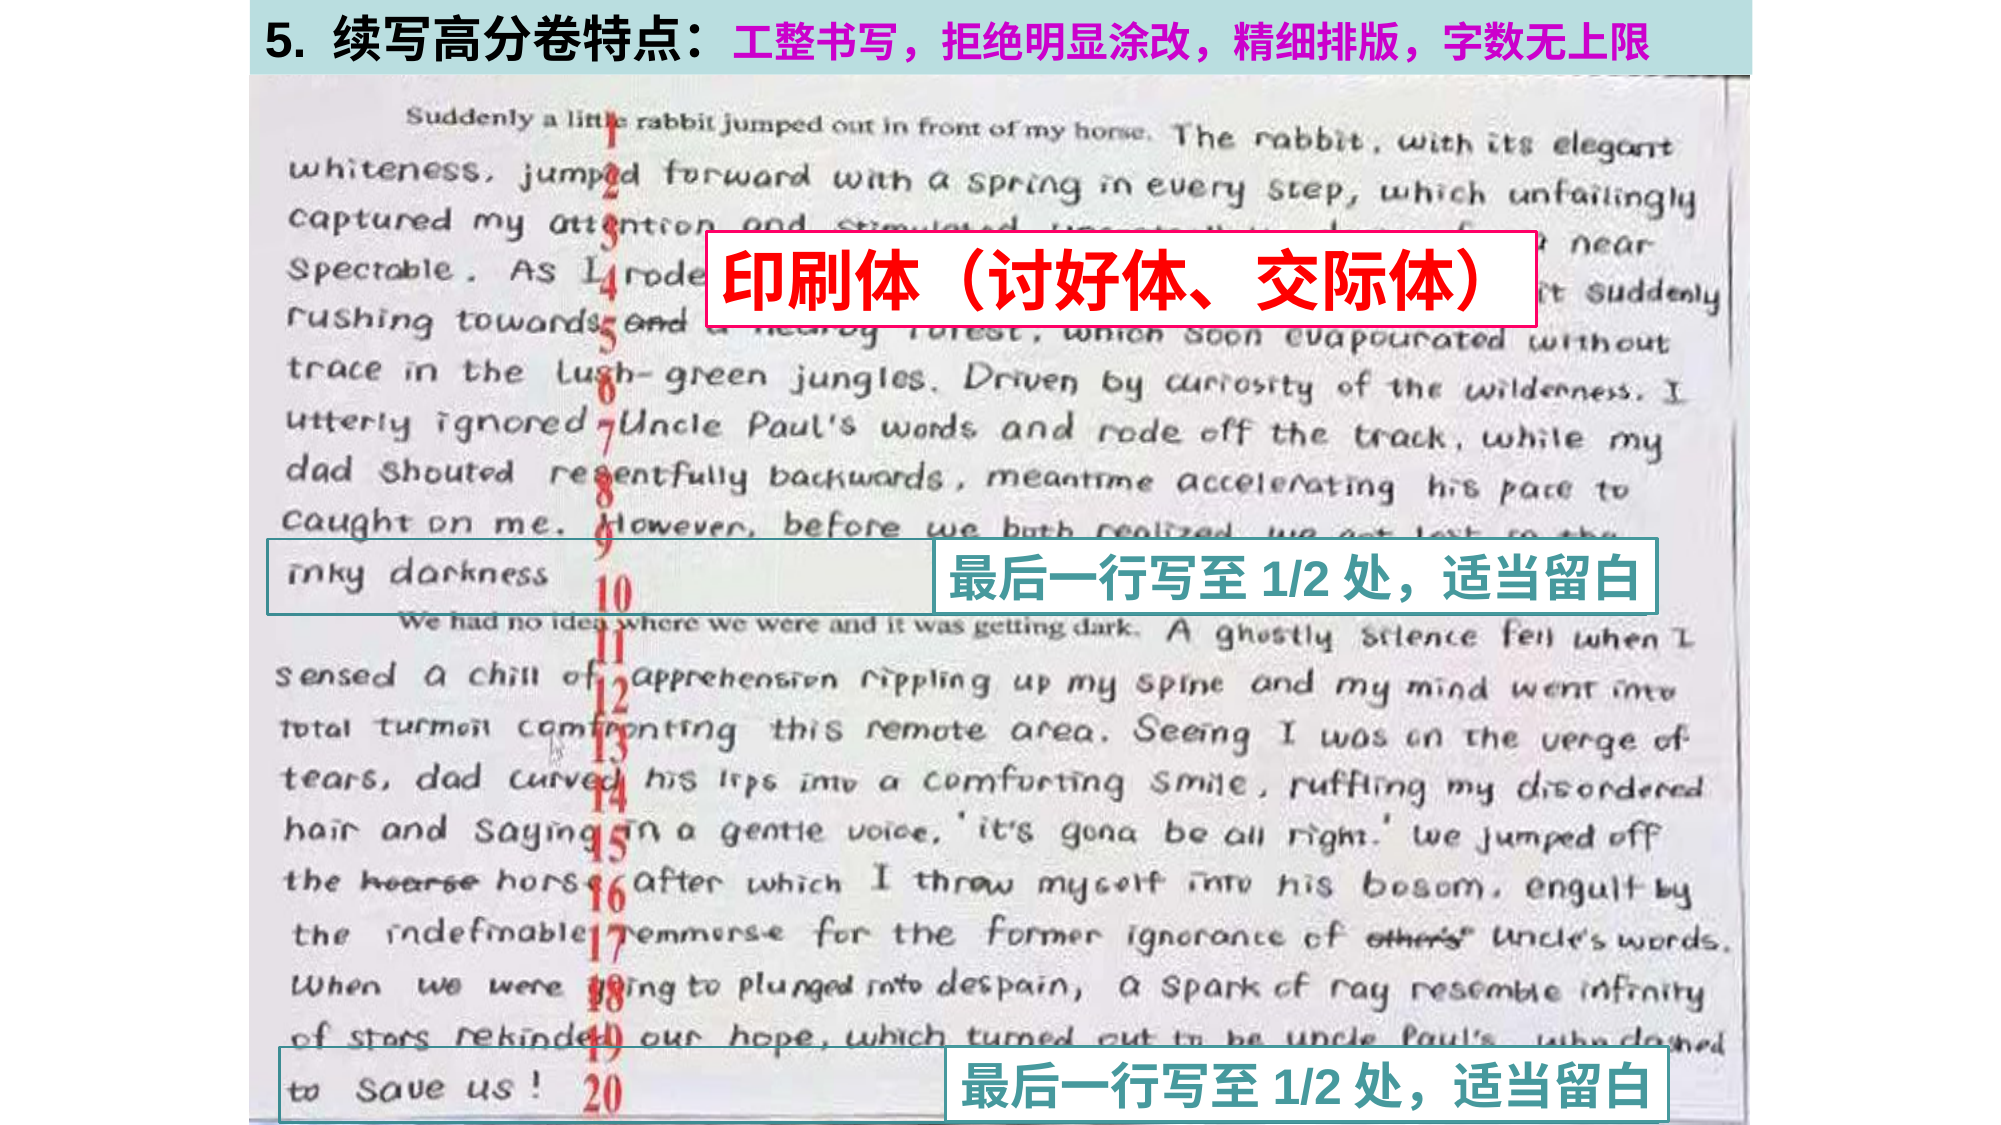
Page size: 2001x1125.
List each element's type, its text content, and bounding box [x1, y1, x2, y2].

picture [249, 75, 1751, 1125]
text_box 5. 续写高分卷特点：工整书写，拒绝明显涂改，精细排版，字数无上限 [249, 0, 1753, 75]
